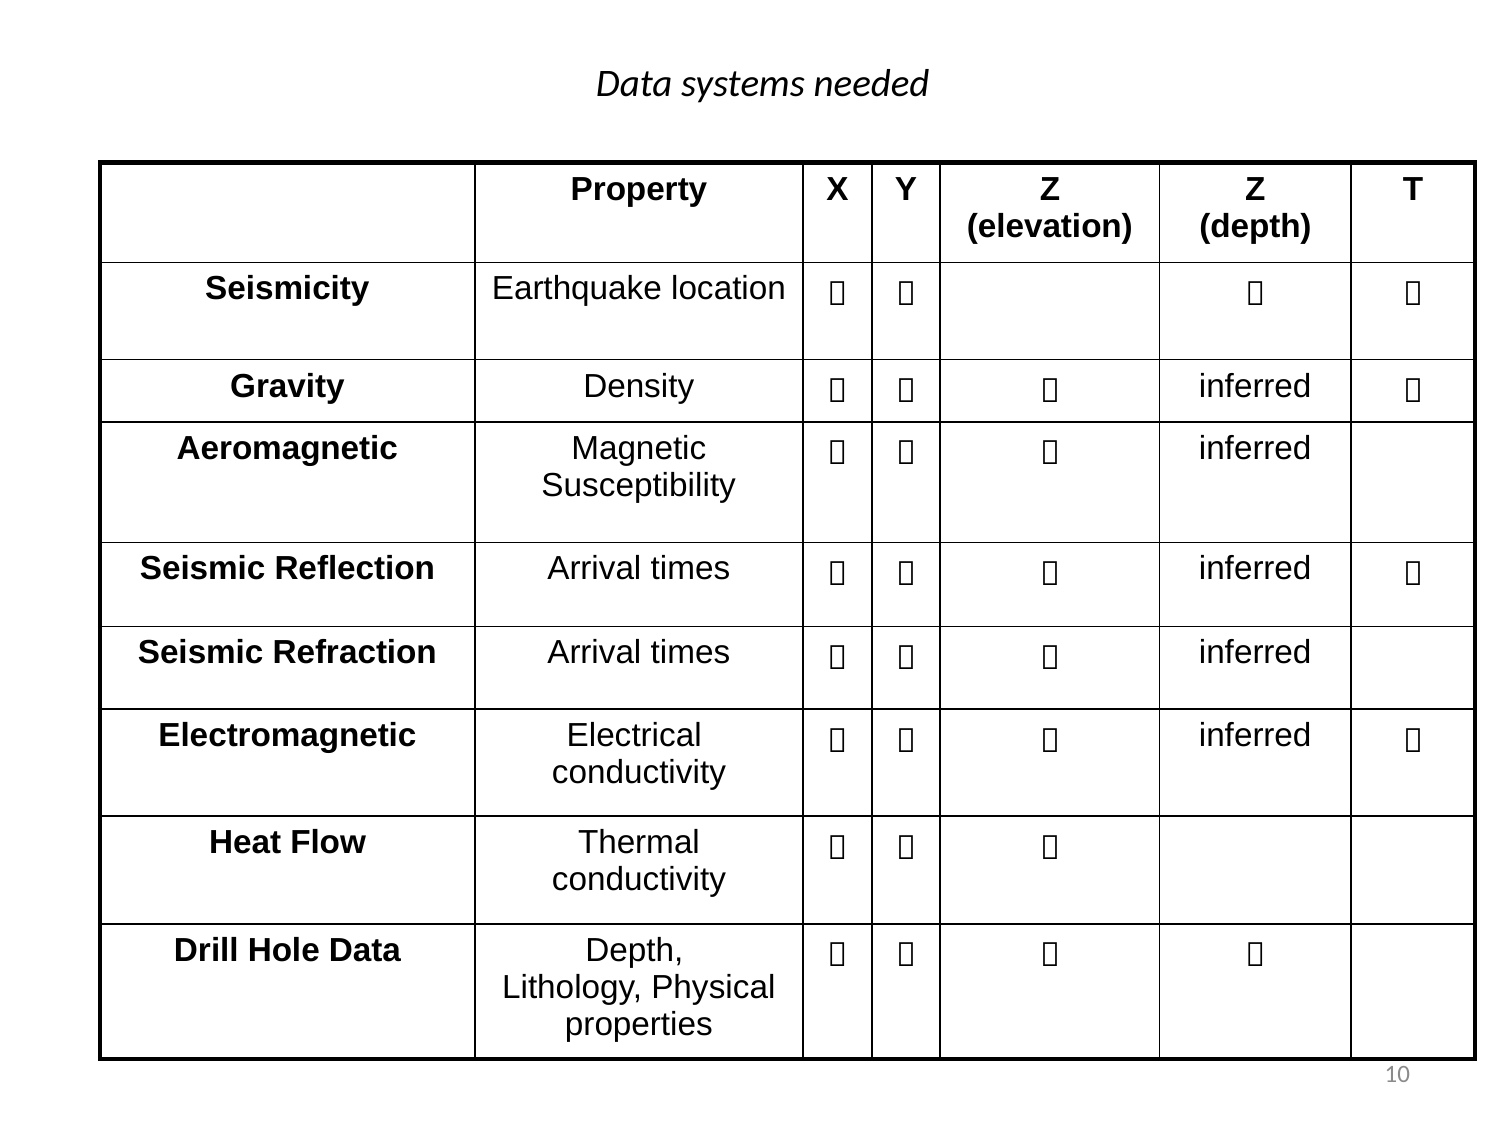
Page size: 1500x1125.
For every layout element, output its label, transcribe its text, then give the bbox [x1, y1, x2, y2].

table_cell Earthquake location [476, 263, 802, 359]
table_cell Depth, Lithology, Physical properties [476, 925, 802, 1057]
table_cell Gravity [102, 360, 474, 421]
table_cell inferred [1160, 627, 1350, 708]
text_box [37, 37, 1463, 113]
table_header Z (depth) [1160, 165, 1350, 262]
table_cell  [941, 925, 1159, 1057]
table_cell Arrival times [476, 627, 802, 708]
table_cell Aeromagnetic [102, 423, 474, 542]
table_header Y [873, 165, 939, 262]
slide_number 10 [1074, 1042, 1425, 1103]
table_cell [1352, 627, 1473, 708]
table_header T [1352, 165, 1473, 262]
table_cell inferred [1160, 710, 1350, 815]
table_header [102, 165, 474, 262]
table_header Property [476, 165, 802, 262]
table_cell Density [476, 360, 802, 421]
table_cell  [873, 263, 939, 359]
table_cell inferred [1160, 360, 1350, 421]
table_cell  [941, 423, 1159, 542]
table_cell  [804, 543, 871, 626]
table_cell  [941, 817, 1159, 923]
table_cell  [873, 360, 939, 421]
table_cell  [873, 543, 939, 626]
table_cell  [1352, 360, 1473, 421]
table_cell Seismicity [102, 263, 474, 359]
table_cell Seismic Reflection [102, 543, 474, 626]
title Data systems needed [125, 50, 1400, 113]
table_cell  [873, 423, 939, 542]
table_cell [1352, 925, 1473, 1057]
table_cell  [873, 710, 939, 815]
table_cell Electrical conductivity [476, 710, 802, 815]
table_cell  [804, 263, 871, 359]
table_cell  [804, 817, 871, 923]
table_cell  [941, 710, 1159, 815]
table_cell inferred [1160, 543, 1350, 626]
table_cell  [941, 543, 1159, 626]
table_cell  [873, 817, 939, 923]
table_cell  [804, 627, 871, 708]
table_cell  [804, 710, 871, 815]
table_cell  [1352, 543, 1473, 626]
table_cell inferred [1160, 423, 1350, 542]
table_cell  [941, 360, 1159, 421]
table_cell  [804, 360, 871, 421]
table_cell  [1352, 263, 1473, 359]
table_cell  [804, 925, 871, 1057]
table_cell Seismic Refraction [102, 627, 474, 708]
table_cell Thermal conductivity [476, 817, 802, 923]
table_cell [1352, 817, 1473, 923]
table_cell  [804, 423, 871, 542]
table_cell Arrival times [476, 543, 802, 626]
table_cell  [941, 627, 1159, 708]
table_cell [1160, 817, 1350, 923]
table_cell Drill Hole Data [102, 925, 474, 1057]
table_cell  [1352, 710, 1473, 815]
table_cell Electromagnetic [102, 710, 474, 815]
table_cell Magnetic Susceptibility [476, 423, 802, 542]
table_cell  [1160, 263, 1350, 359]
table_header X [804, 165, 871, 262]
table_cell  [1160, 925, 1350, 1042]
table_header Z (elevation) [941, 165, 1159, 262]
table_cell [1352, 423, 1473, 542]
table_cell  [873, 627, 939, 708]
table_cell Heat Flow [102, 817, 474, 923]
table_cell [941, 263, 1159, 359]
table_cell  [873, 925, 939, 1057]
